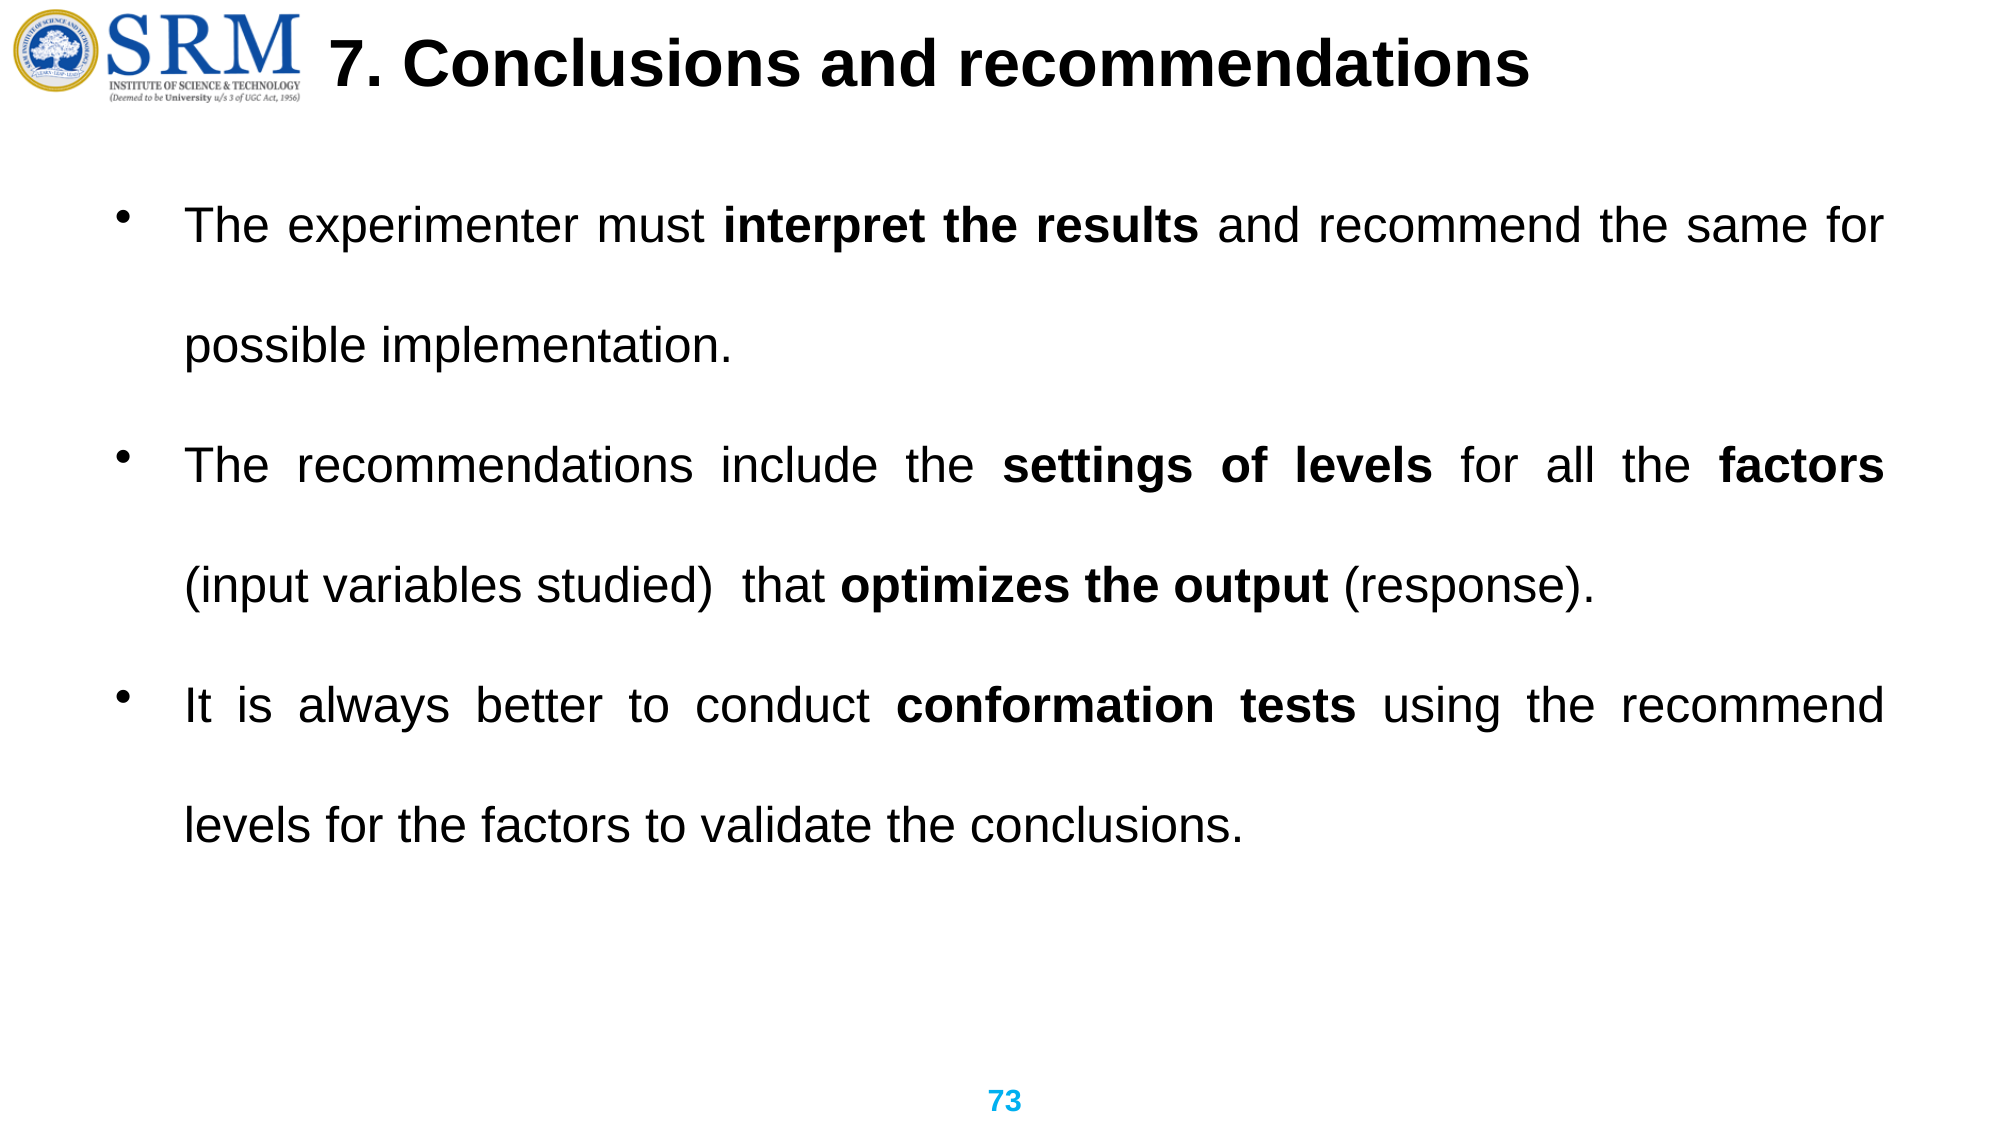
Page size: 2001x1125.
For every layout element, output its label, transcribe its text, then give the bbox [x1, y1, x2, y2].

list The experimenter must interpret the results and recommend the same for possible implementation. The recommendations include the settings of levels for all the factors (input variables studied) that optimizes the output (response). It is always better to conduct conformation tests using the recommend levels for the factors to validate the conclusions. [99, 125, 1900, 970]
slide_number 73 [924, 1072, 1085, 1125]
picture [1, 0, 309, 119]
title 7. Conclusions and recommendations [313, 23, 1998, 95]
